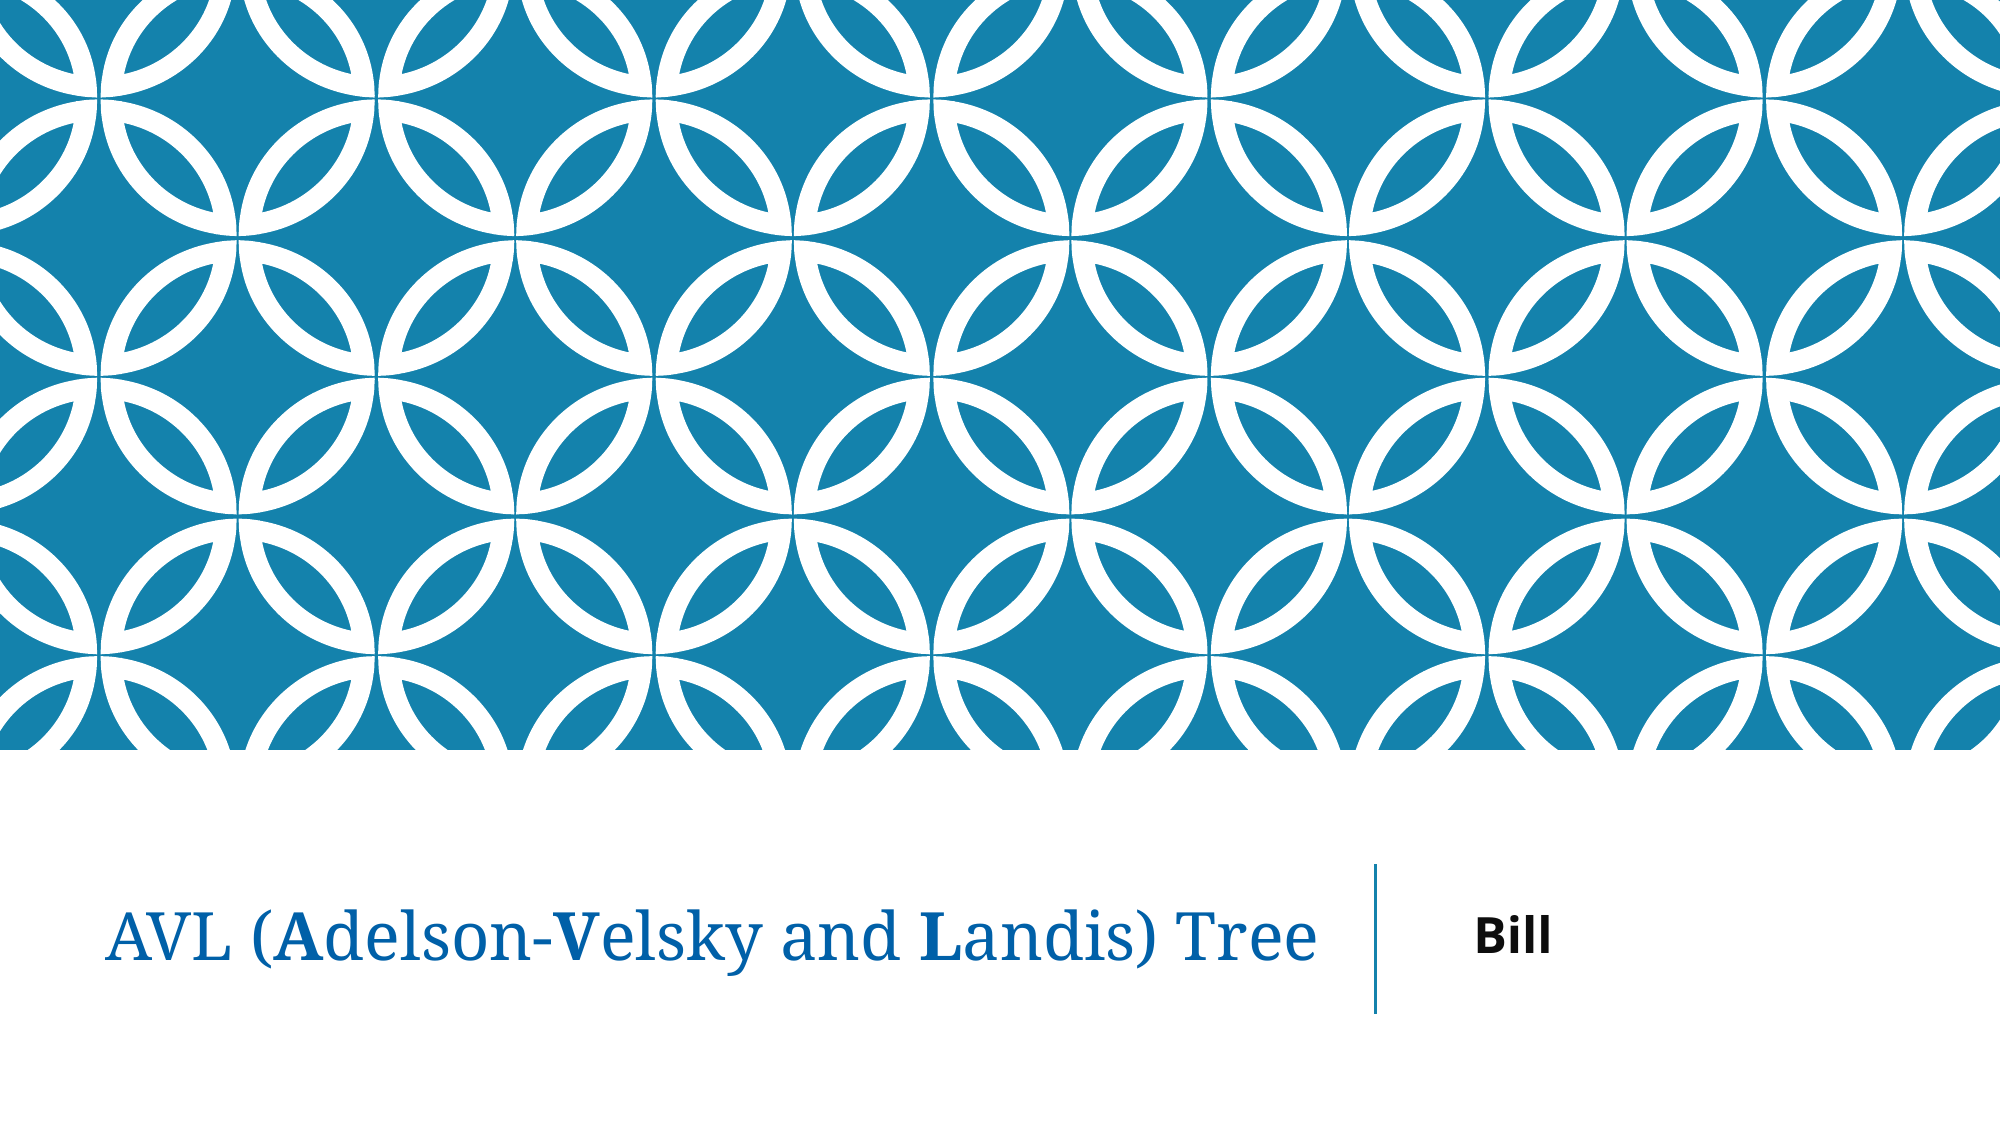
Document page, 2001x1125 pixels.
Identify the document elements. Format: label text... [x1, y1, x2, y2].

title AVL (Adelson-Velsky and Landis) Tree [75, 813, 1350, 1054]
subtitle Bill [1406, 813, 1888, 1054]
